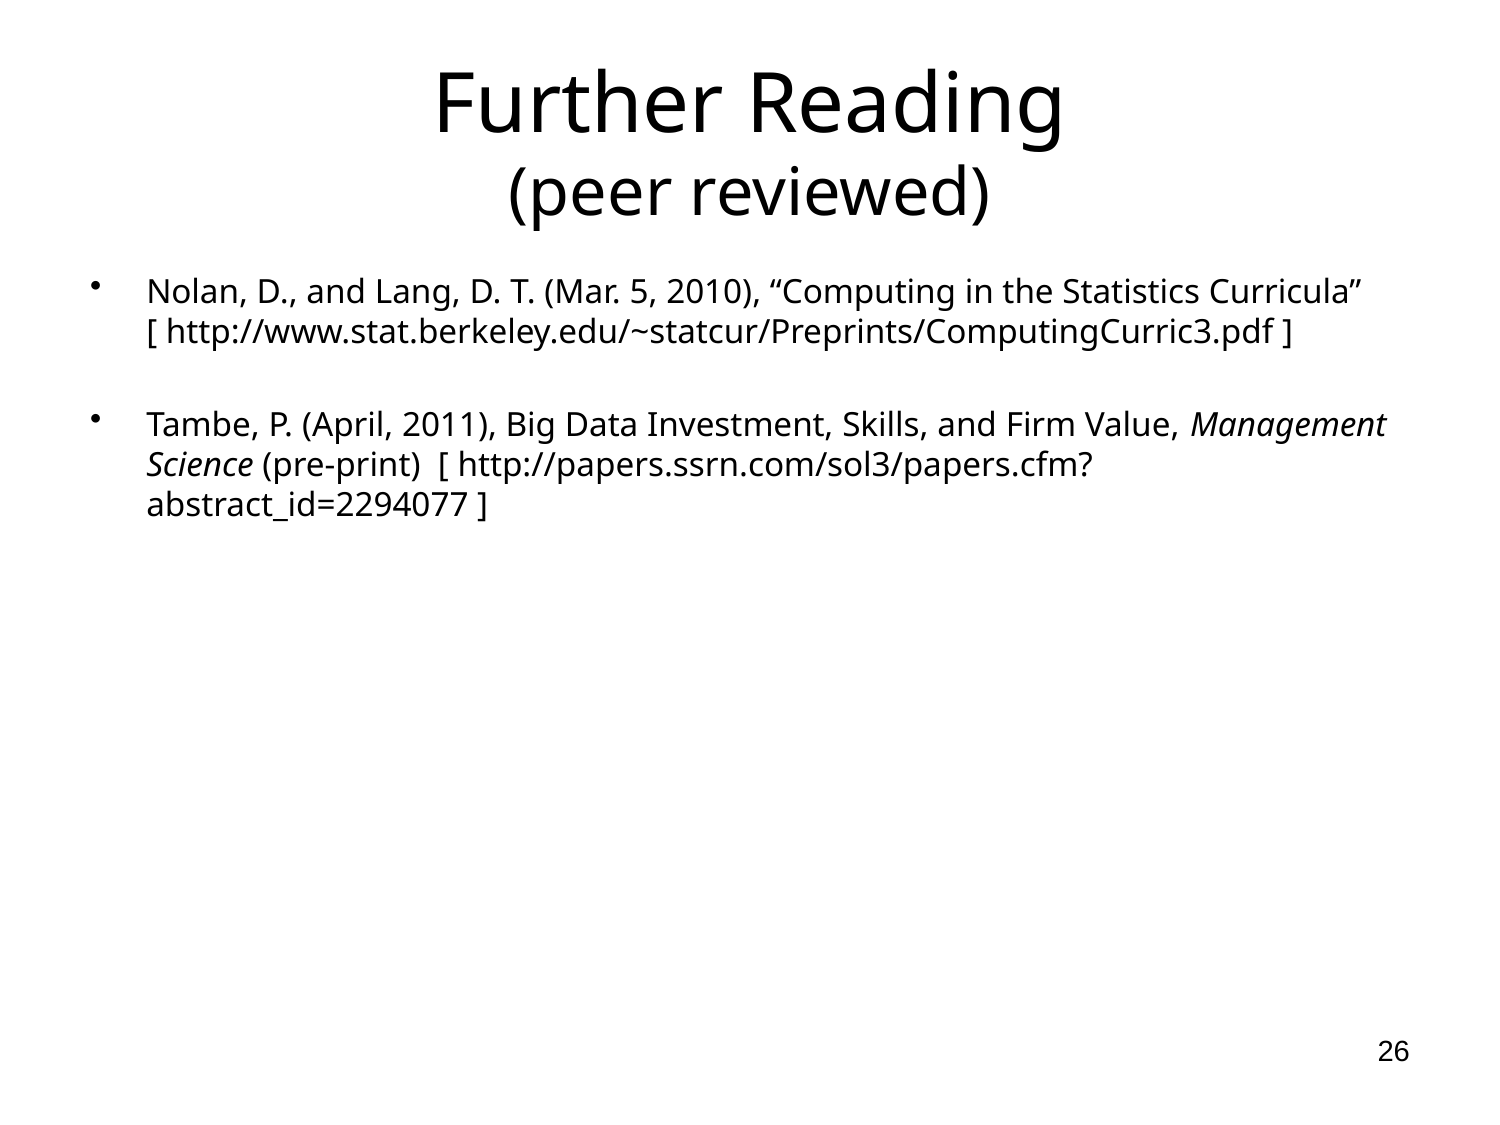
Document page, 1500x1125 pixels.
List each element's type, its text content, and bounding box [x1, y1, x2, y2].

title Further Reading (peer reviewed) [75, 45, 1425, 233]
slide_number 26 [1074, 1024, 1425, 1103]
list Nolan, D., and Lang, D. T. (Mar. 5, 2010), “Computing in the Statistics Curricula” [ http://www.stat.berkeley.edu/~statcur/Preprints/ComputingCurric3.pdf ] Tambe, P. (April, 2011), Big Data Investment, Skills, and Firm Value, Management Science (pre-print) [ http://papers.ssrn.com/sol3/papers.cfm?abstract_id=2294077 ] [75, 262, 1425, 1005]
